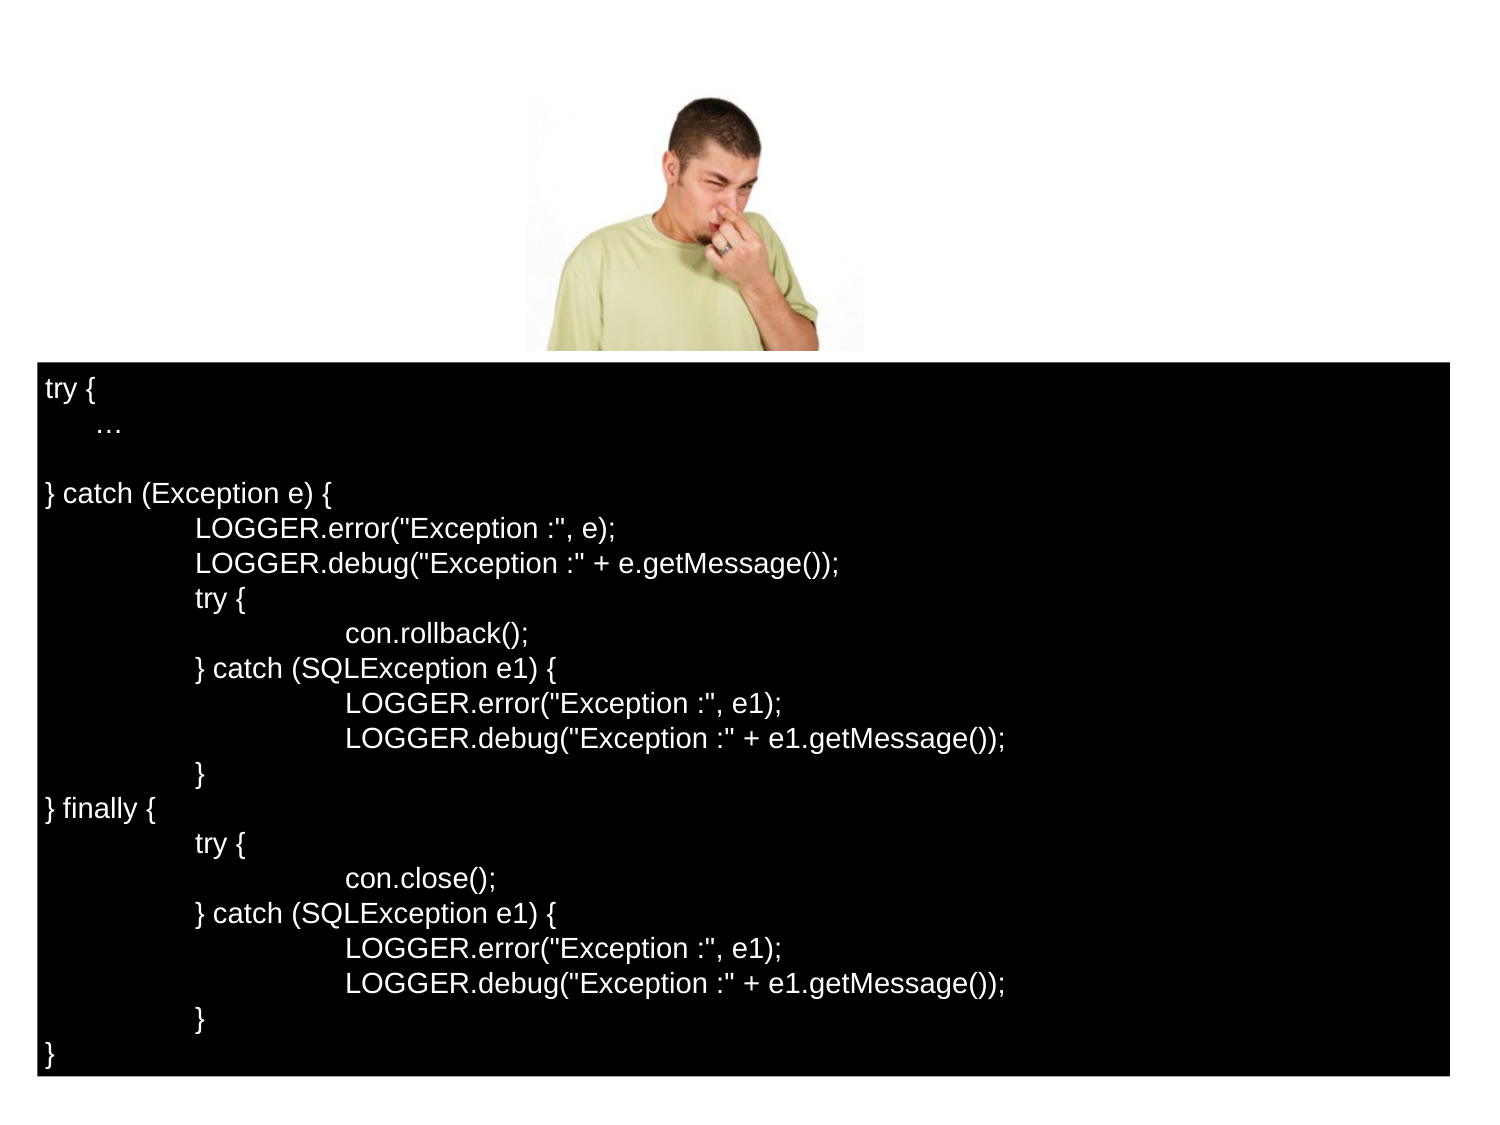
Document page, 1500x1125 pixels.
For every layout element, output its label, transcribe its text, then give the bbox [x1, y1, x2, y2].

text_box try { … } catch (Exception e) { LOGGER.error("Exception :", e); LOGGER.debug("Exception :" + e.getMessage()); try { con.rollback(); } catch (SQLException e1) { LOGGER.error("Exception :", e1); LOGGER.debug("Exception :" + e1.getMessage()); } } finally { try { con.close(); } catch (SQLException e1) { LOGGER.error("Exception :", e1); LOGGER.debug("Exception :" + e1.getMessage()); } } [37, 362, 1450, 1077]
picture [526, 94, 865, 352]
